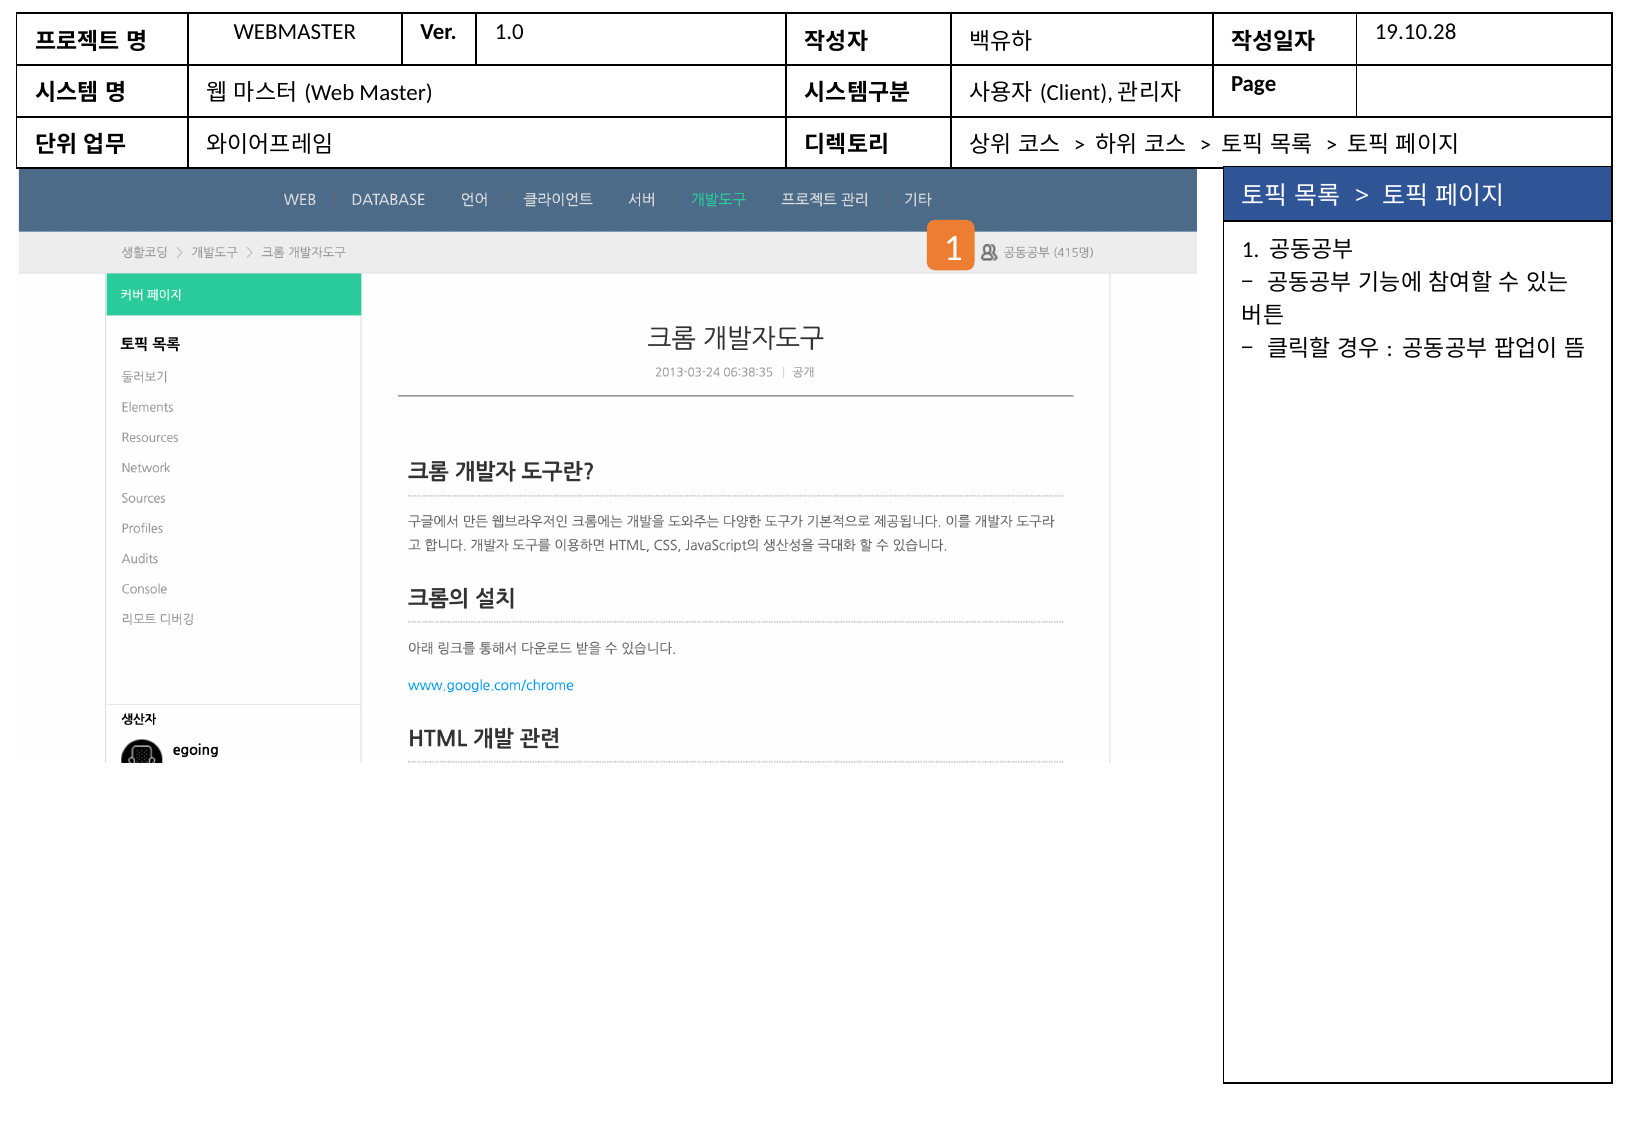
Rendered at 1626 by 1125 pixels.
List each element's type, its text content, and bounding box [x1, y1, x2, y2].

table_header 토픽 목록 > 토픽 페이지 [1224, 167, 1611, 220]
table_cell 상위 코스 > 하위 코스 > 토픽 목록 > 토픽 페이지 [952, 118, 1611, 167]
table_cell 1. 공동공부 – 공동공부 기능에 참여할 수 있는 버튼 – 클릭할 경우: 공동공부 팝업이 뜸 [1224, 222, 1611, 1082]
table_cell 와이어프레임 [189, 118, 785, 167]
table_header 19.10.28 [1357, 14, 1611, 64]
table_header 1.0 [477, 14, 785, 64]
table_header WEBMASTER [189, 14, 401, 64]
table_header Ver. [403, 14, 475, 64]
picture [18, 168, 1197, 763]
table_header 작성일자 [1214, 14, 1356, 64]
table_cell 단위 업무 [17, 118, 187, 167]
table_header 백유하 [952, 14, 1212, 64]
table_cell Page [1214, 66, 1356, 116]
table_cell 웹 마스터(Web Master) [189, 66, 785, 116]
table_cell 시스템구분 [787, 66, 950, 116]
table_header 작성자 [787, 14, 950, 64]
table_cell 시스템 명 [17, 66, 187, 116]
table_header 프로젝트 명 [17, 14, 187, 64]
table_cell 디렉토리 [787, 118, 950, 167]
table_cell [1357, 66, 1611, 116]
table_cell 사용자(Client),관리자 [952, 66, 1212, 116]
